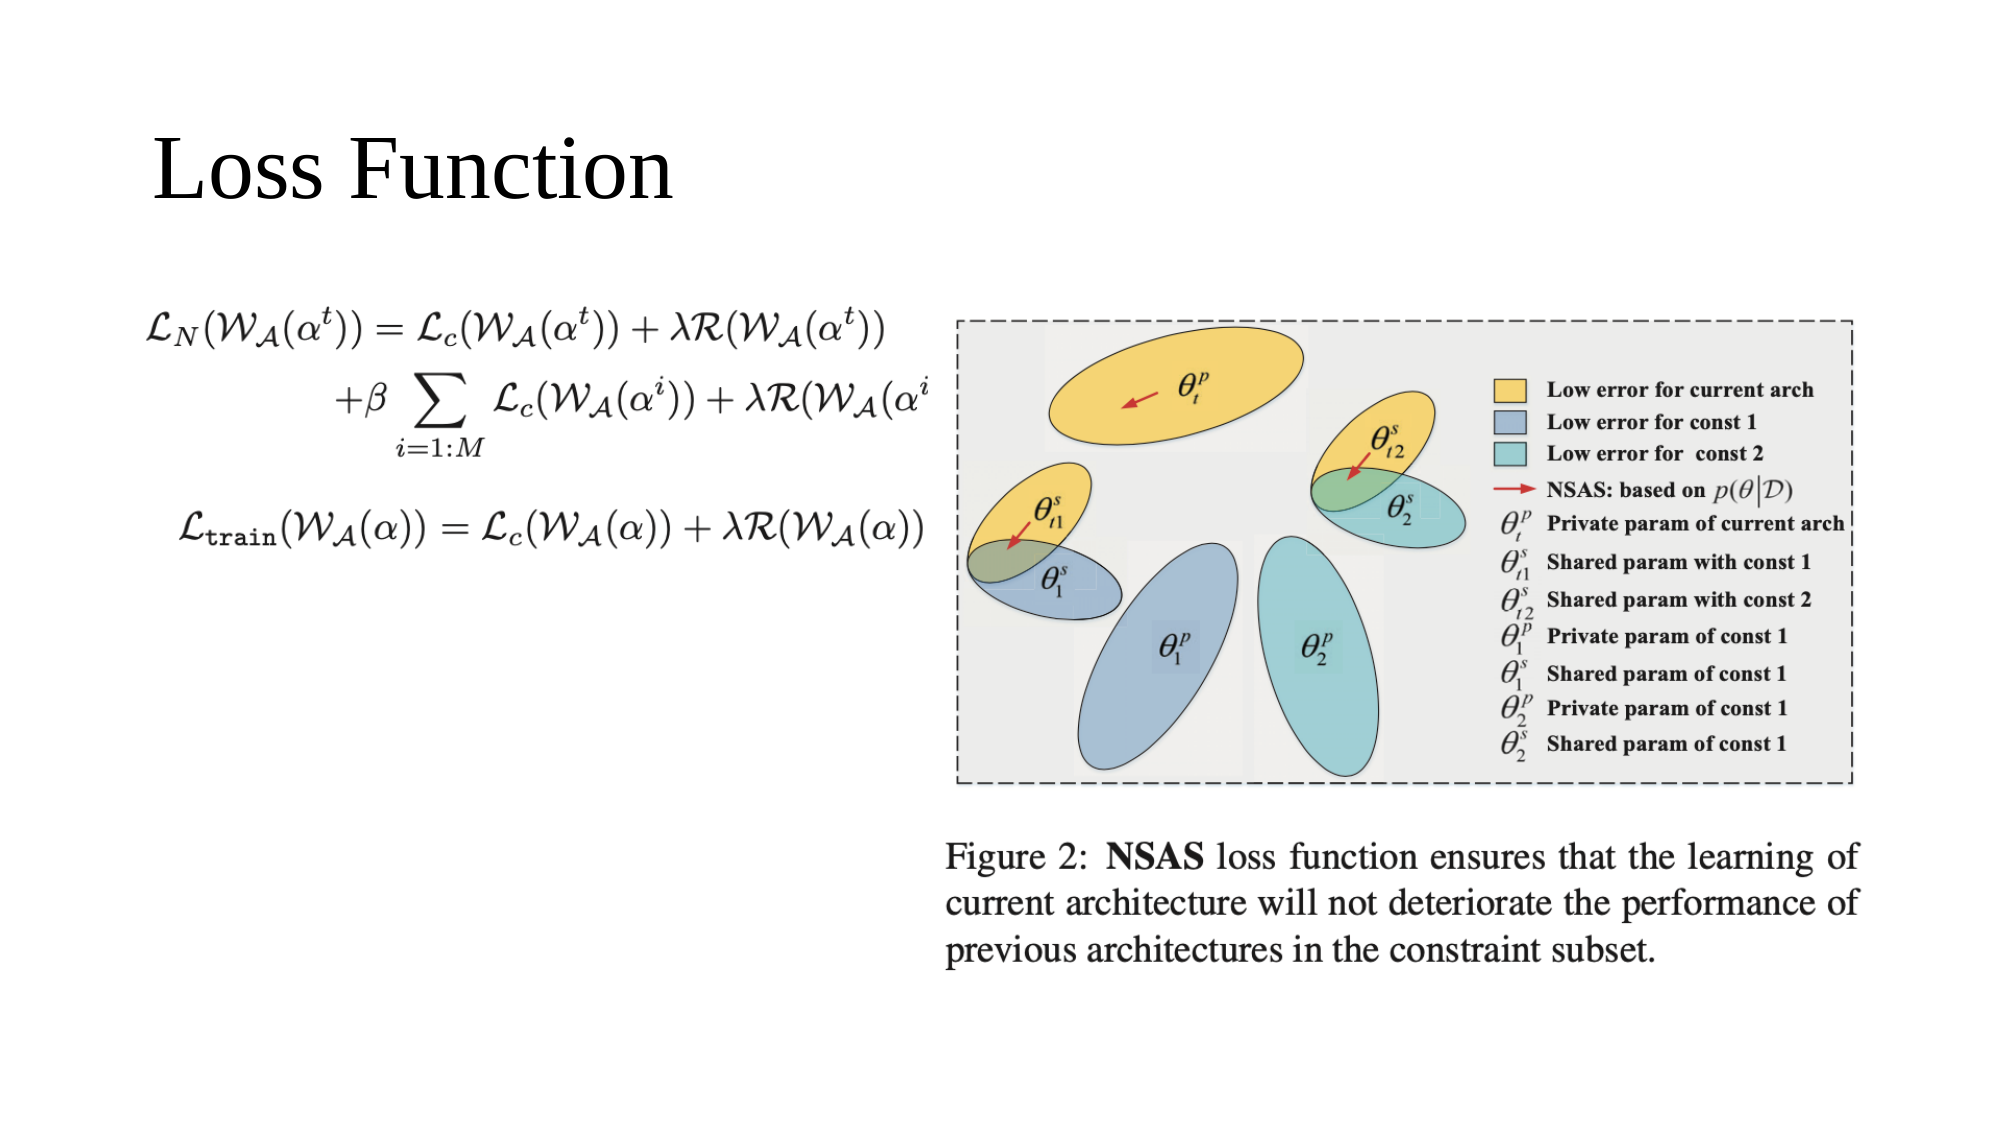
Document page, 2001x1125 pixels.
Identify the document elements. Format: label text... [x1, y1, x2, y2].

title Loss Function [137, 59, 1863, 278]
picture [173, 306, 1874, 991]
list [137, 306, 928, 464]
